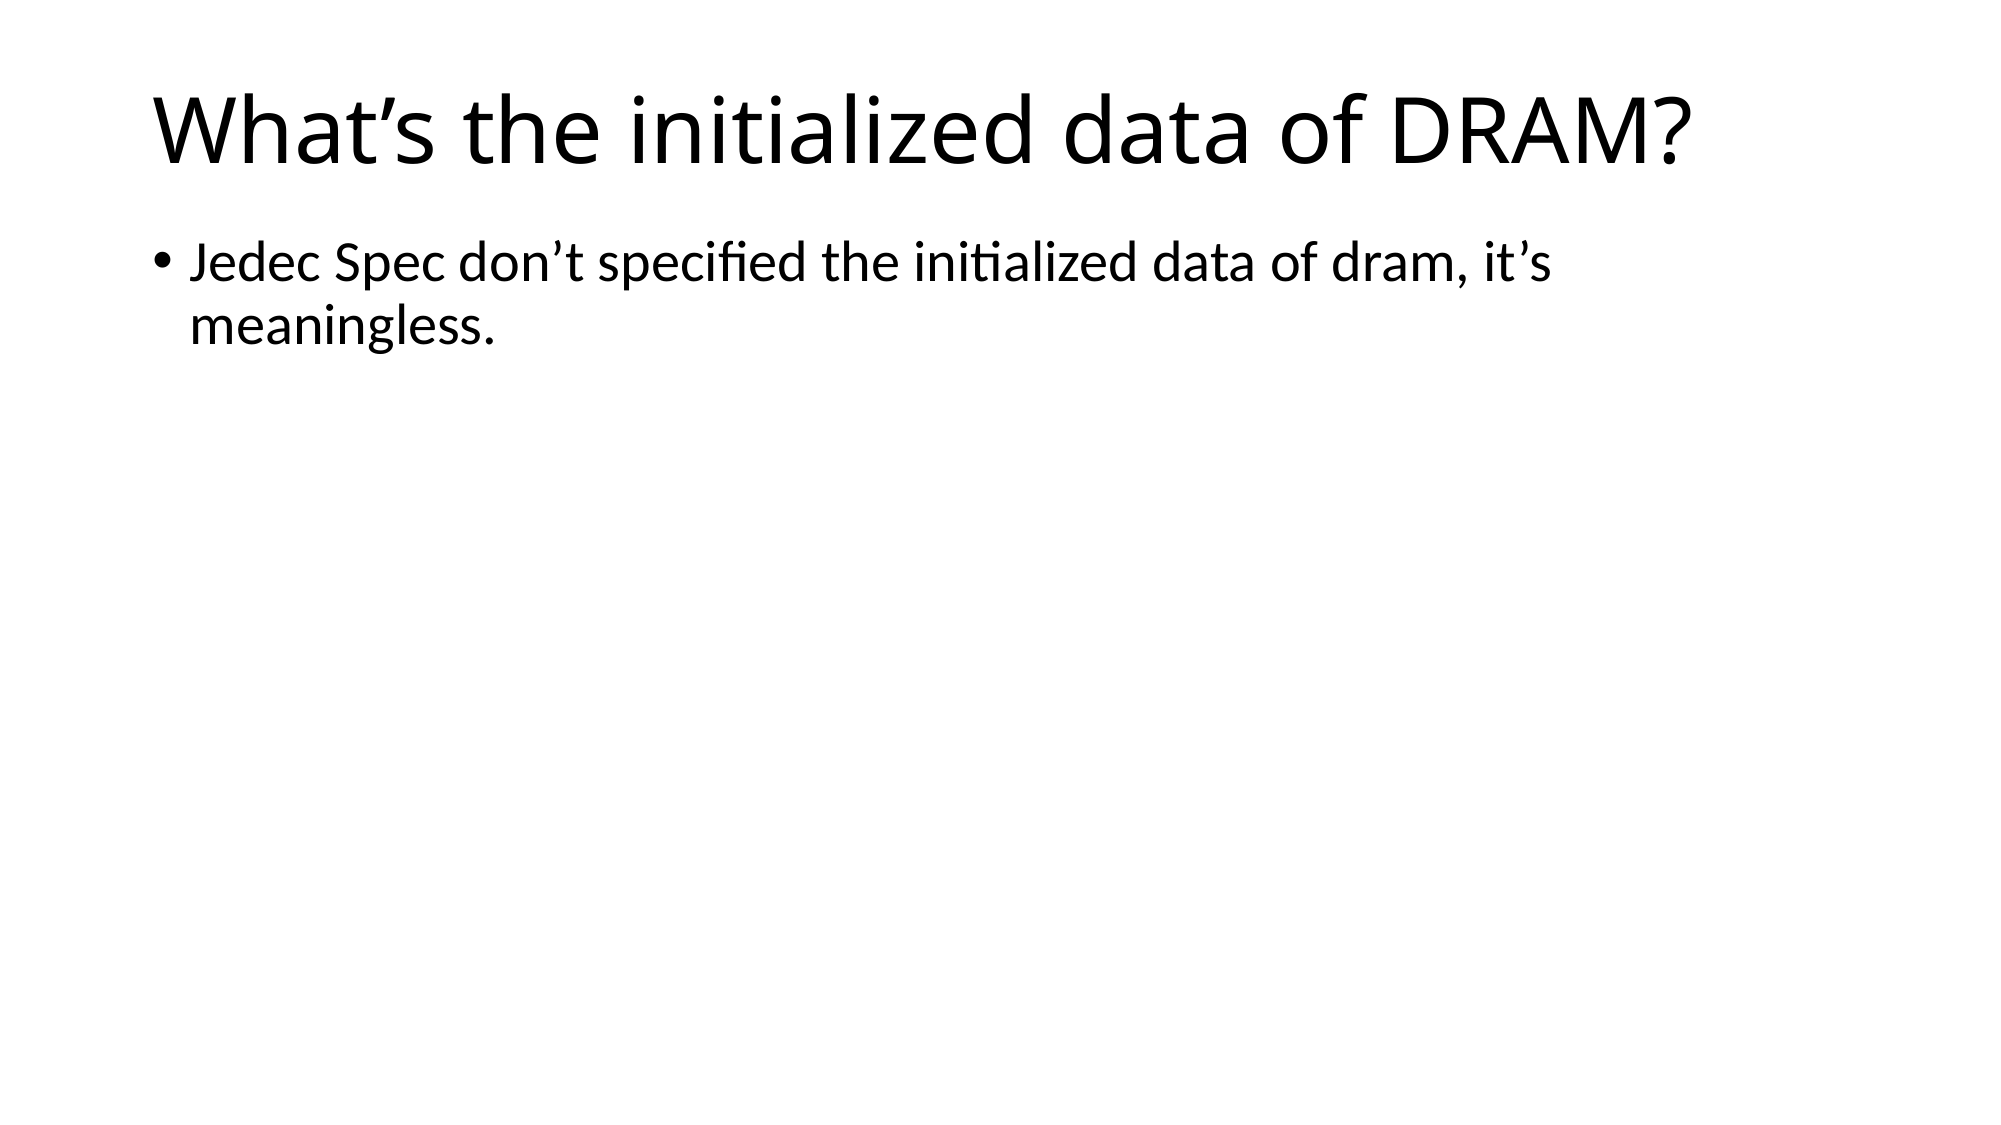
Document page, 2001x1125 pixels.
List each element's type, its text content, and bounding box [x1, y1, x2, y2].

list Jedec Spec don’t specified the initialized data of dram, it’s meaningless. [137, 223, 1863, 1014]
title What’s the initialized data of DRAM? [137, 59, 1863, 208]
